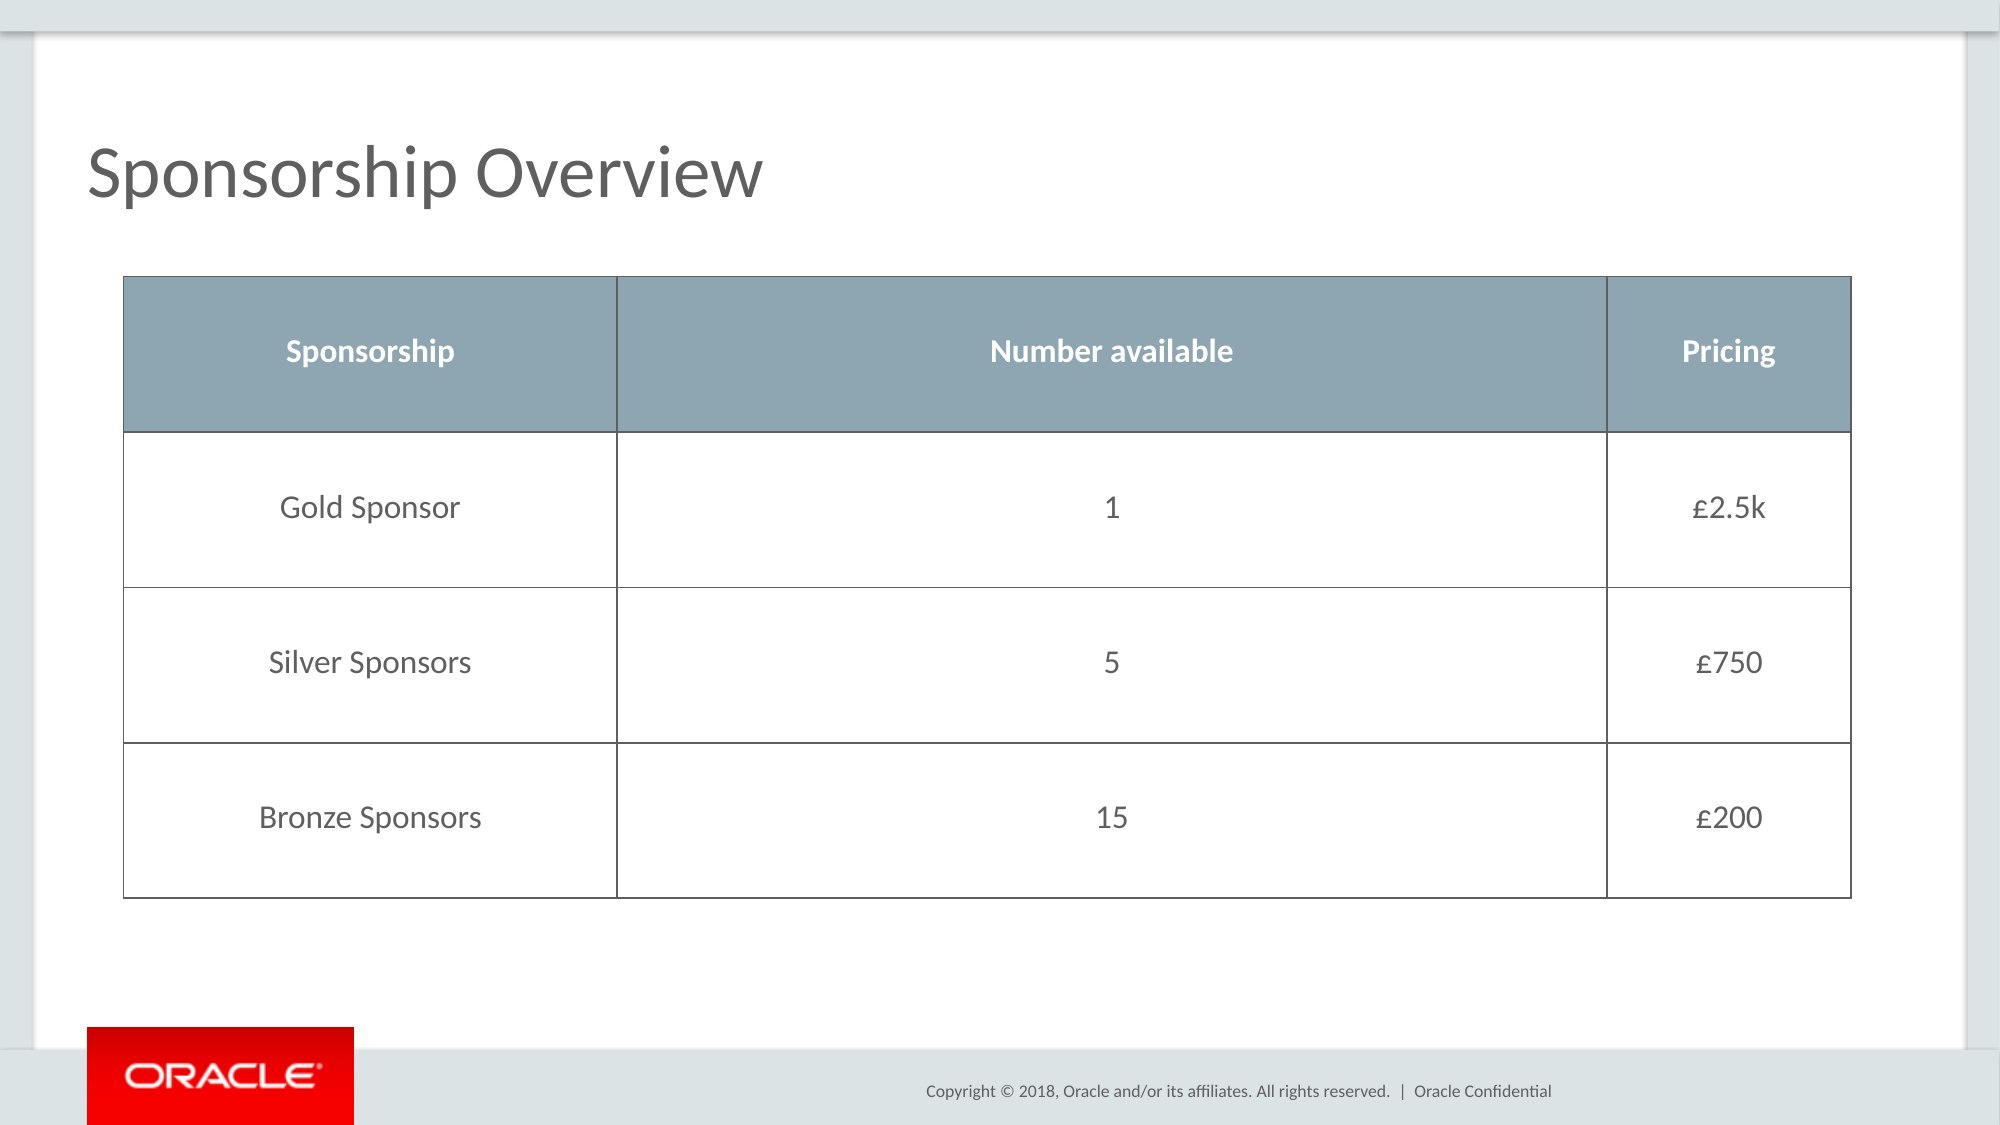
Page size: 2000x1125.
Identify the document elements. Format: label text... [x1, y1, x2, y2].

table_cell £750 [1608, 588, 1850, 742]
table_cell 1 [618, 433, 1606, 587]
table_cell Gold Sponsor [124, 433, 616, 587]
footer Oracle Confidential [1414, 1075, 1865, 1106]
table_cell 5 [618, 588, 1606, 742]
table_cell £2.5k [1608, 433, 1850, 587]
table_header Number available [618, 277, 1606, 431]
table_cell 15 [618, 744, 1606, 897]
title Sponsorship Overview [87, 66, 1913, 213]
table_header Sponsorship [124, 277, 616, 431]
table_header Pricing [1608, 277, 1850, 431]
table_cell Bronze Sponsors [124, 744, 616, 897]
picture [87, 1027, 354, 1125]
table_cell £200 [1608, 744, 1850, 897]
table_cell Silver Sponsors [124, 588, 616, 742]
